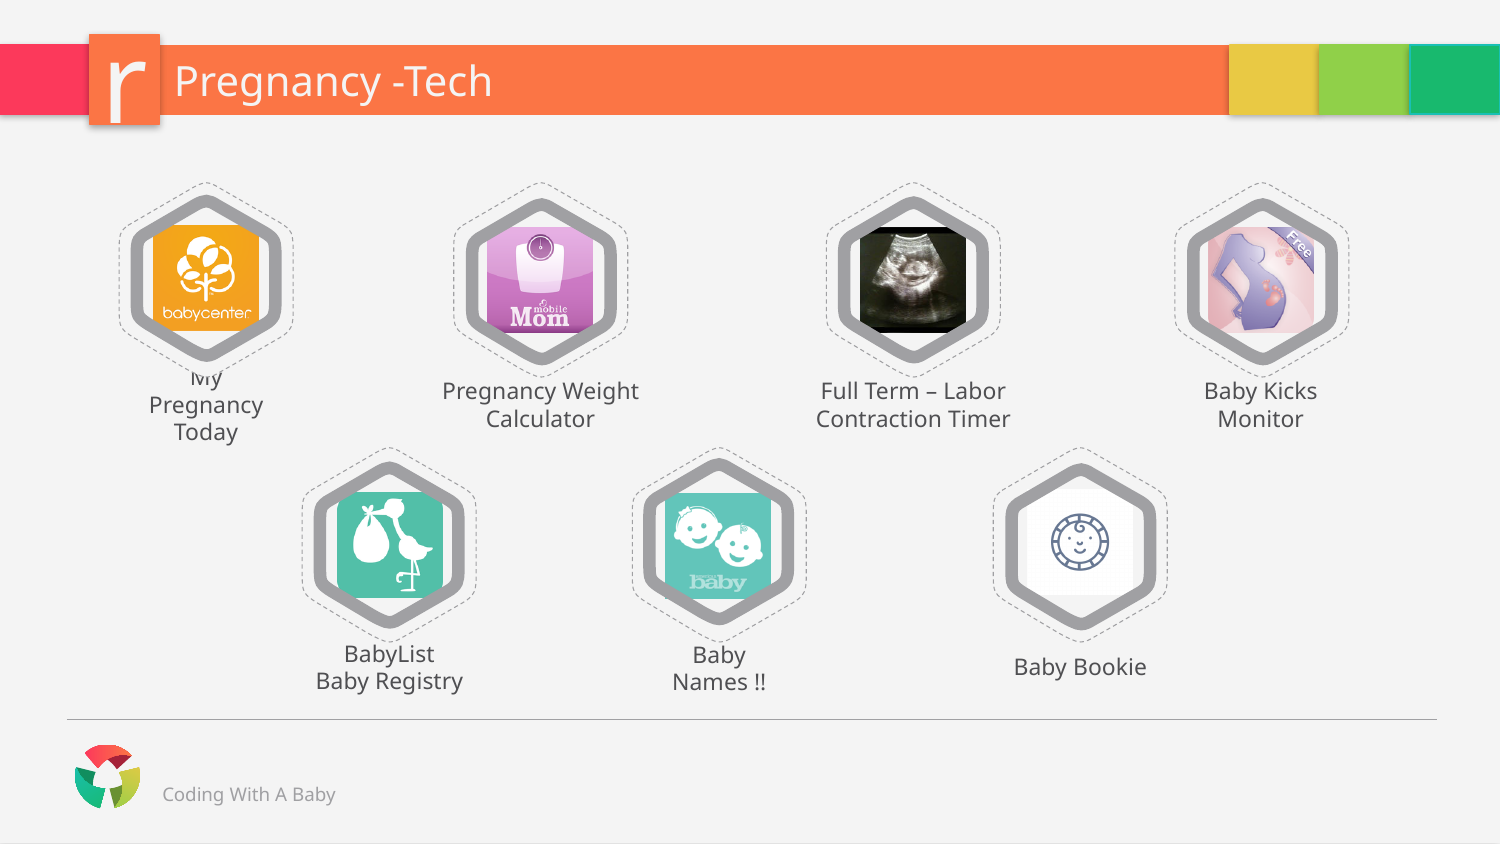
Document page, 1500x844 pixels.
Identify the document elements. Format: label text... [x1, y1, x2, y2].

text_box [785, 182, 1041, 431]
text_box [426, 182, 656, 431]
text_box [1171, 182, 1351, 431]
text_box [0, 44, 83, 115]
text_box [300, 447, 479, 693]
title Pregnancy -Tech [166, 45, 1227, 115]
text_box [1319, 44, 1408, 115]
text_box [629, 447, 809, 695]
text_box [959, 447, 1201, 692]
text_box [116, 182, 296, 431]
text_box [89, 3, 160, 156]
text_box [1229, 44, 1318, 115]
text_box [1409, 44, 1500, 115]
